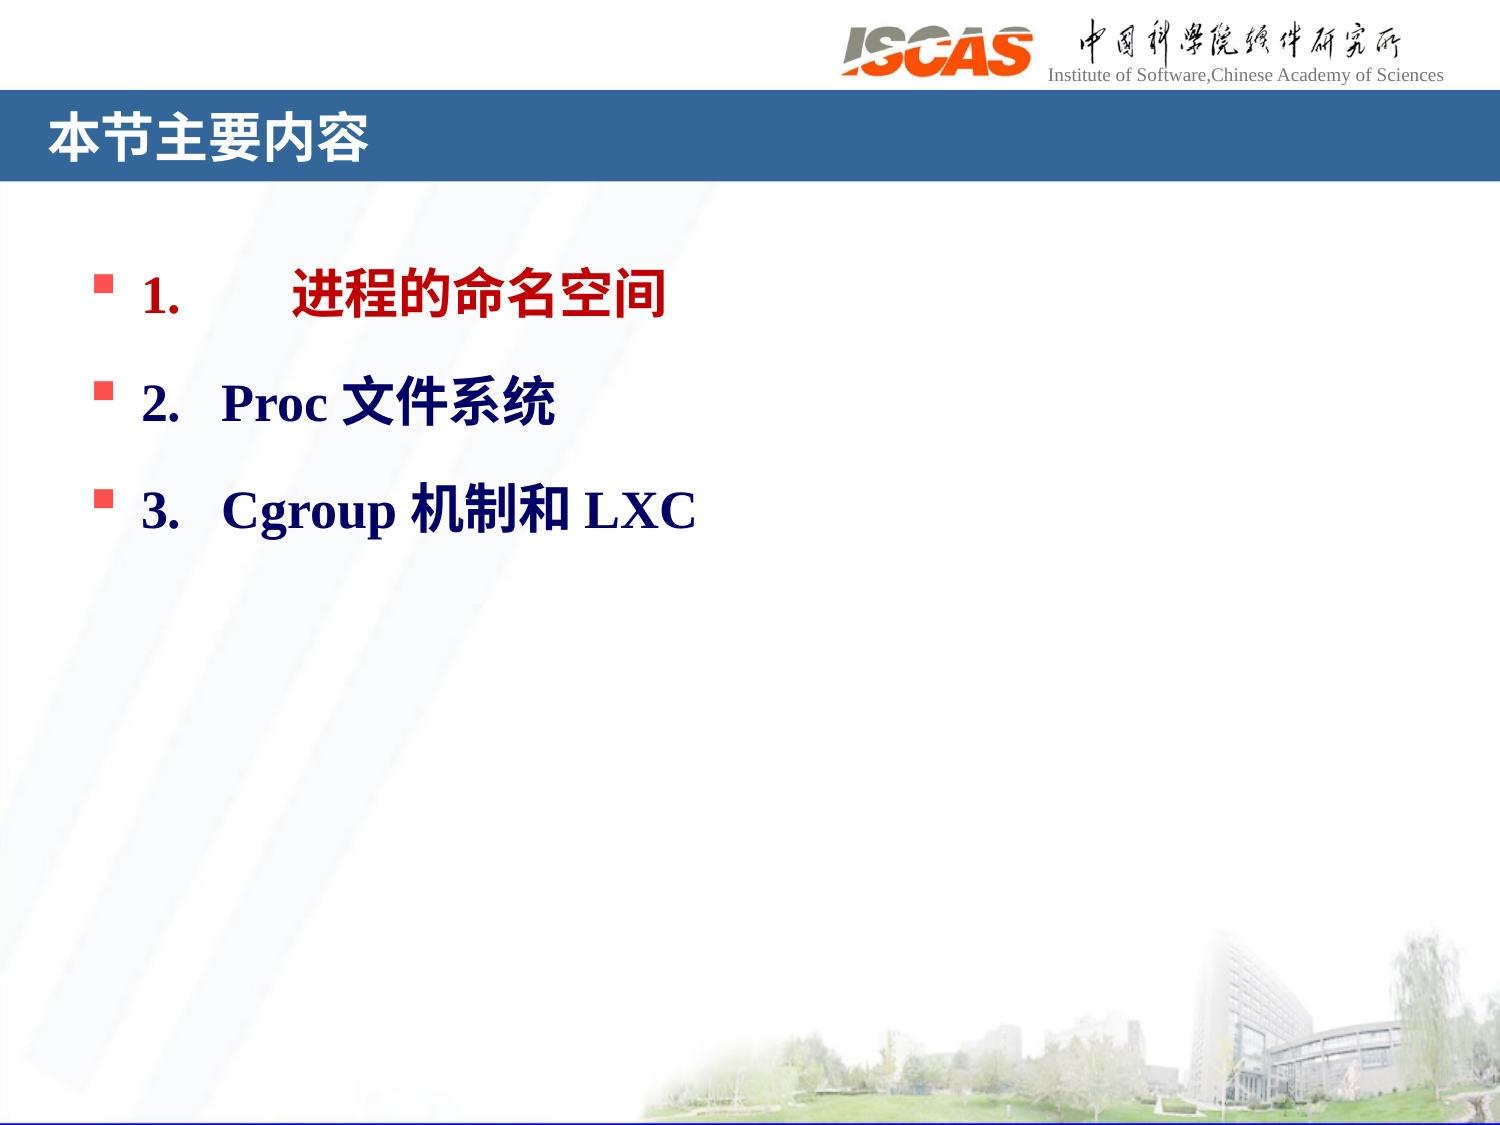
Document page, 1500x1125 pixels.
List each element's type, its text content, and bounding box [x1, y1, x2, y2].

list 1. 进程的命名空间 2. Proc文件系统 3. Cgroup机制和LXC [73, 219, 1427, 1024]
title 本节主要内容 [0, 89, 1500, 182]
picture [1077, 15, 1402, 71]
picture [837, 18, 1045, 87]
picture [0, 182, 1500, 1125]
